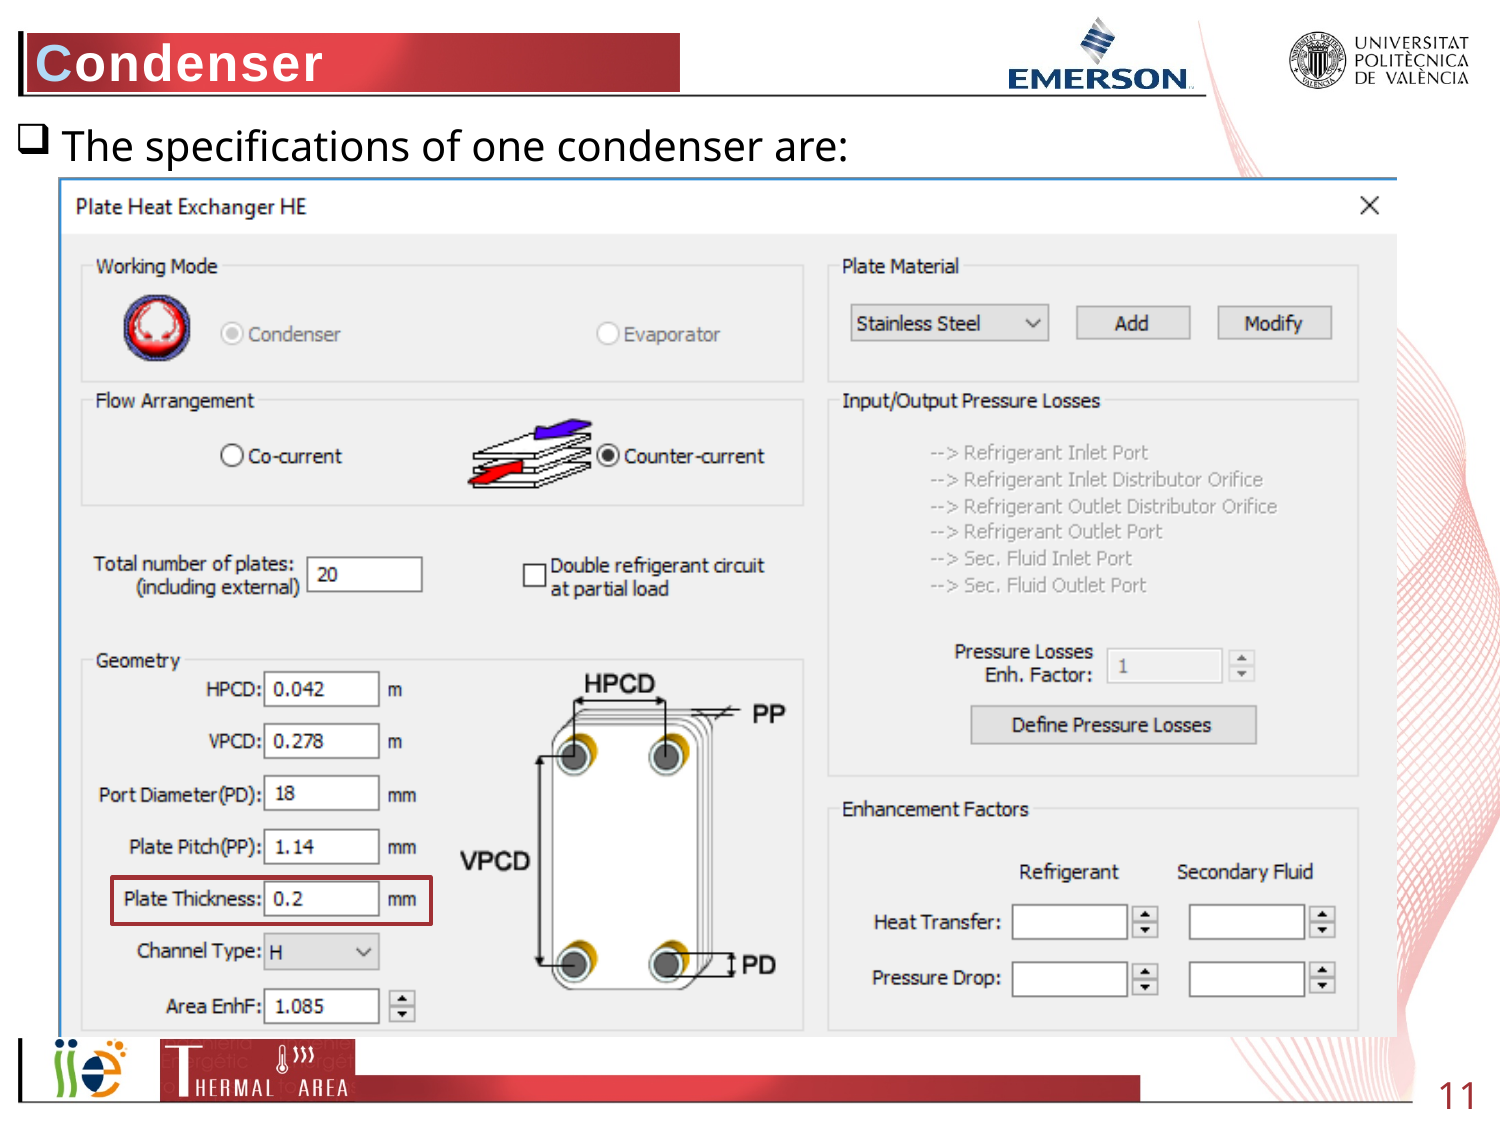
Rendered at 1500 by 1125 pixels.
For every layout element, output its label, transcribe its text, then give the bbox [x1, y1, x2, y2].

picture [0, 0, 1500, 111]
text_box Condenser [19, 21, 554, 99]
text_box The specifications of one condenser are: [0, 111, 1500, 177]
picture [0, 176, 1500, 1125]
text_box 11 [1417, 1064, 1500, 1125]
